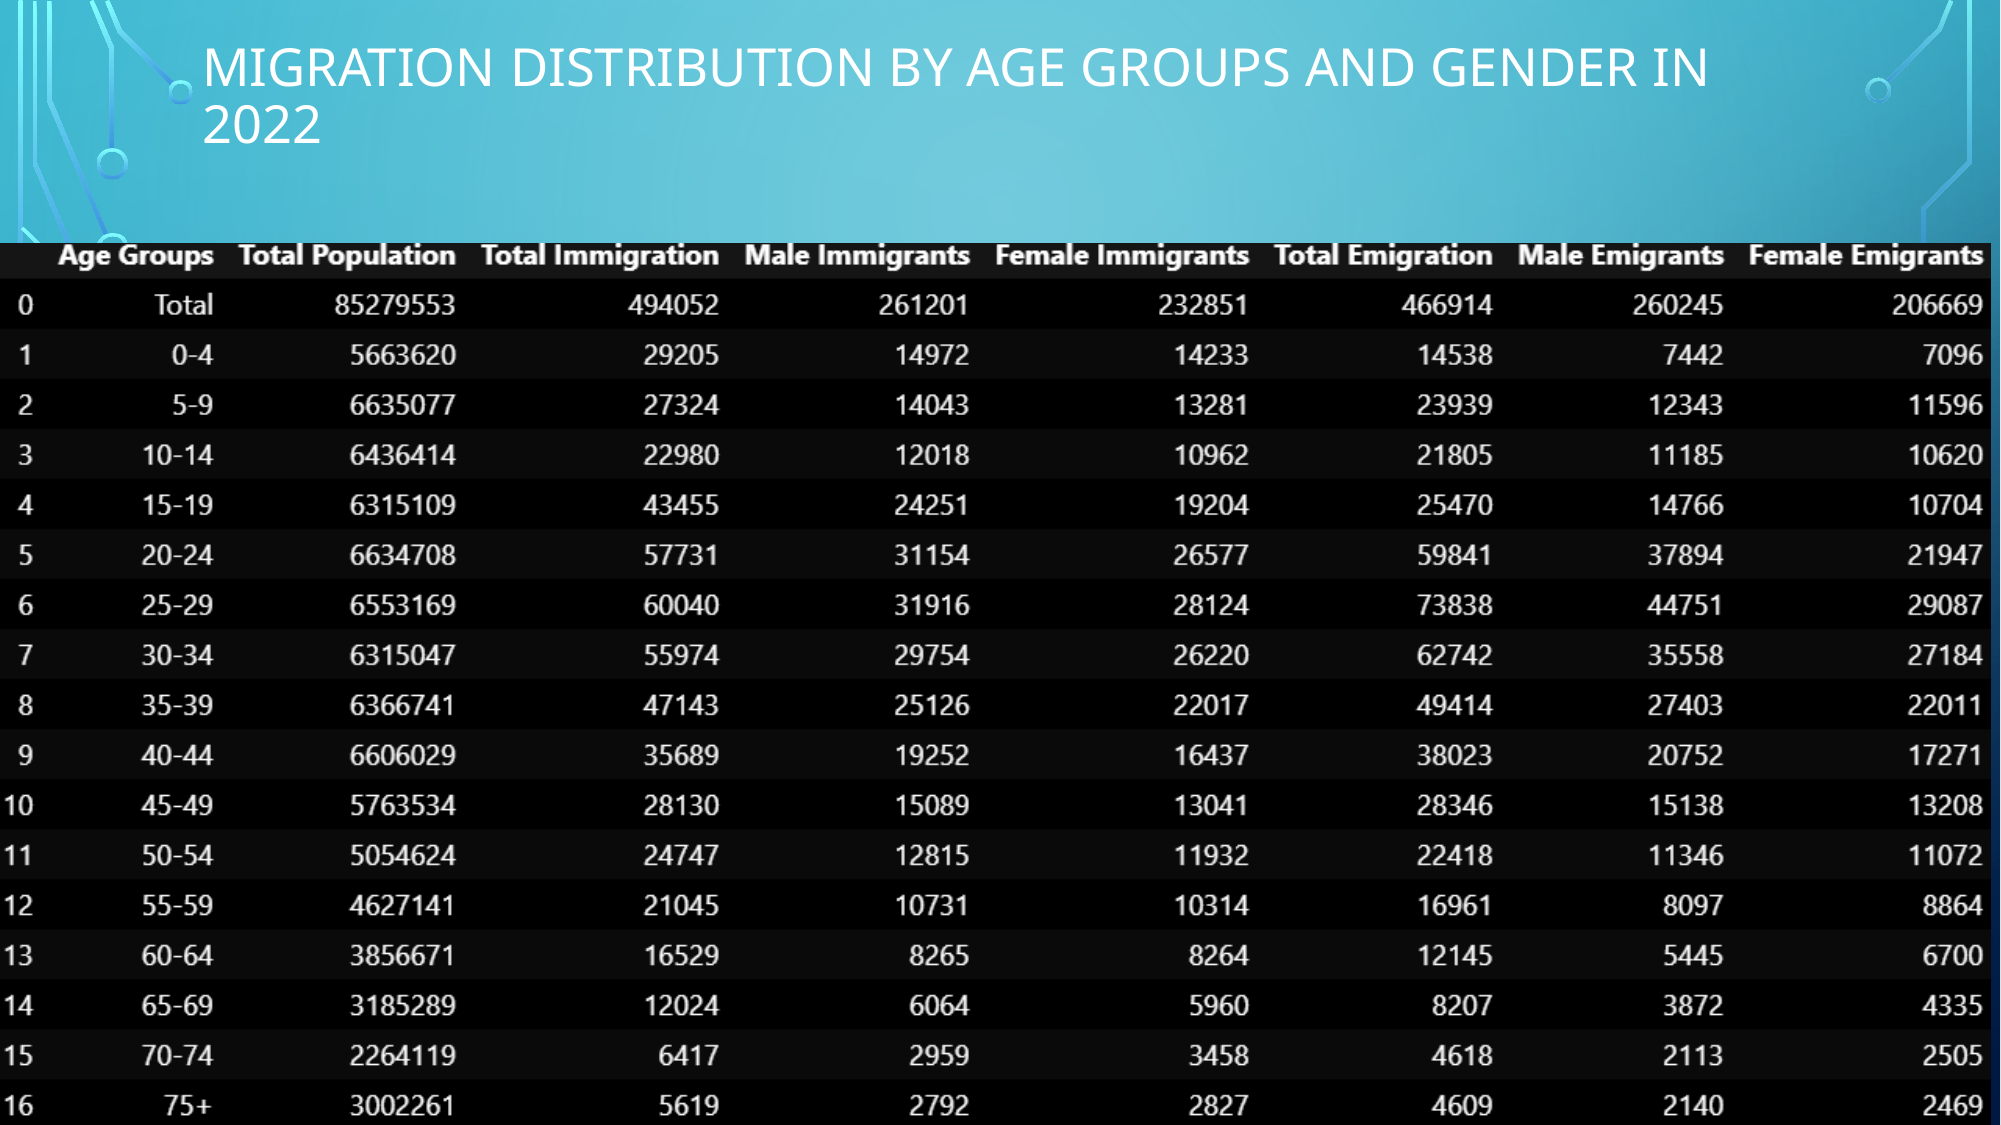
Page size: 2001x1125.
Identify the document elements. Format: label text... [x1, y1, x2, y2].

title Mıgratıon Dıstrıbutıon by Age Groups and gender ın 2022 [187, 33, 1813, 225]
picture [0, 243, 1992, 1125]
